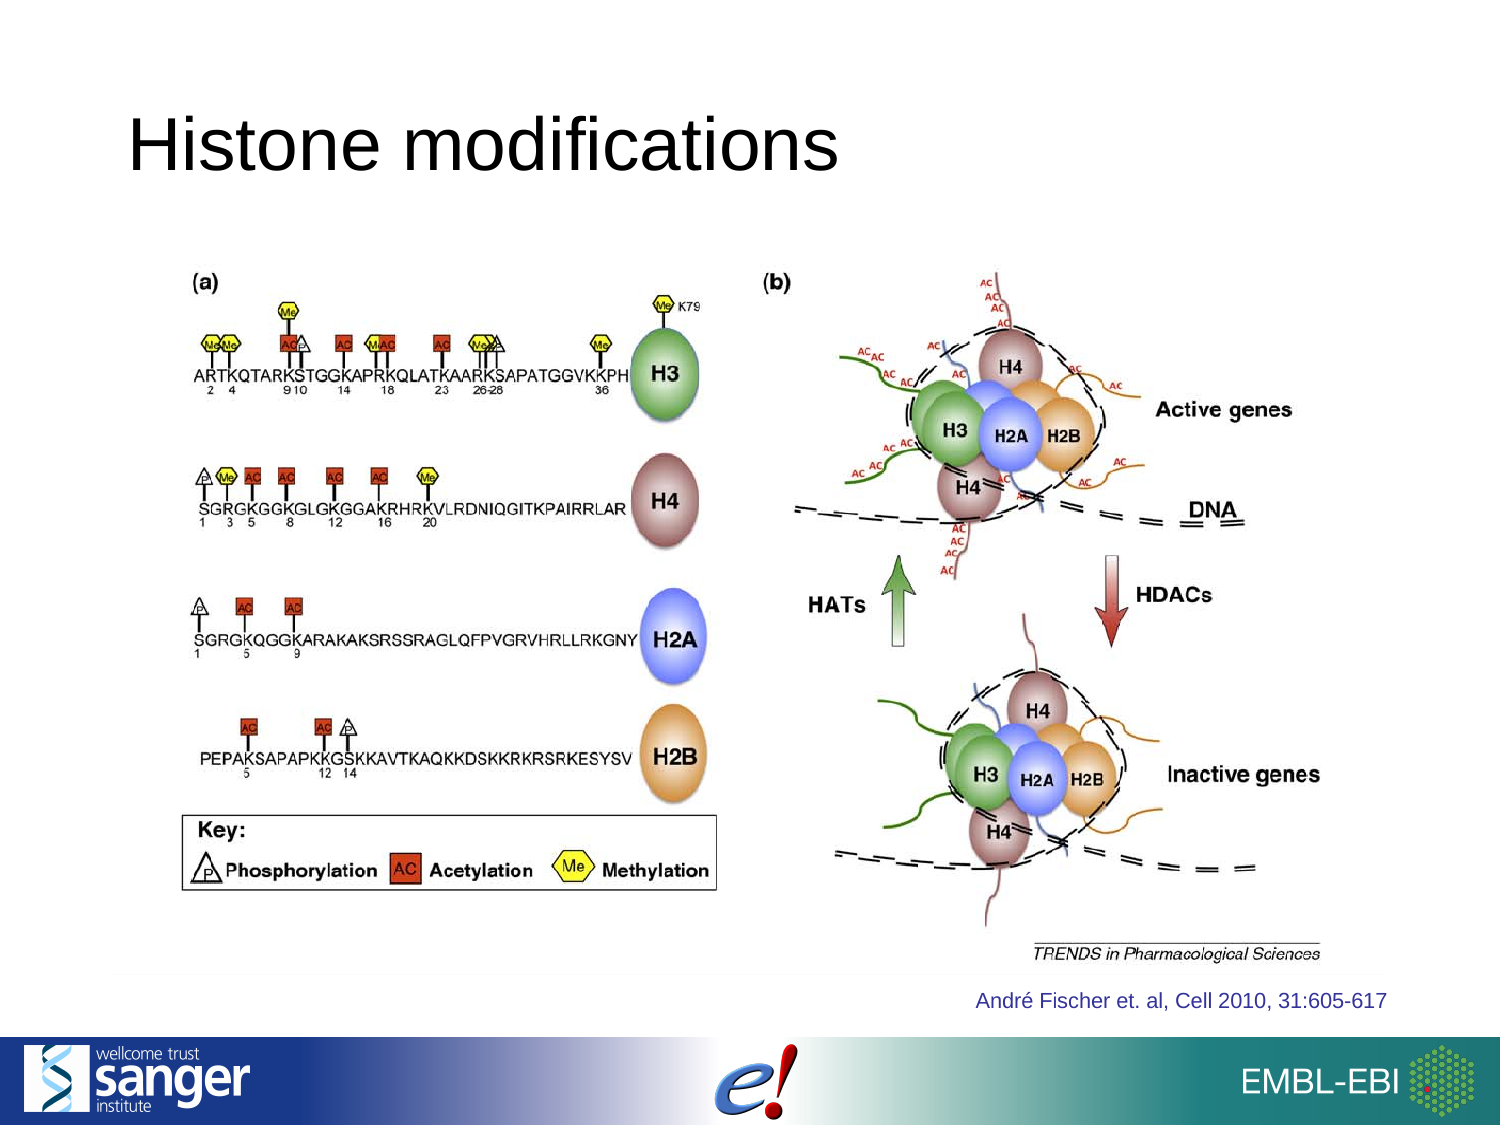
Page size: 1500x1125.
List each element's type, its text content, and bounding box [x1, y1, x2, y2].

picture [112, 262, 1388, 976]
text_box André Fischer et. al, Cell 2010, 31:605-617 [222, 979, 1403, 1021]
title Histone modifications [112, 87, 1388, 238]
picture [0, 1037, 1500, 1125]
